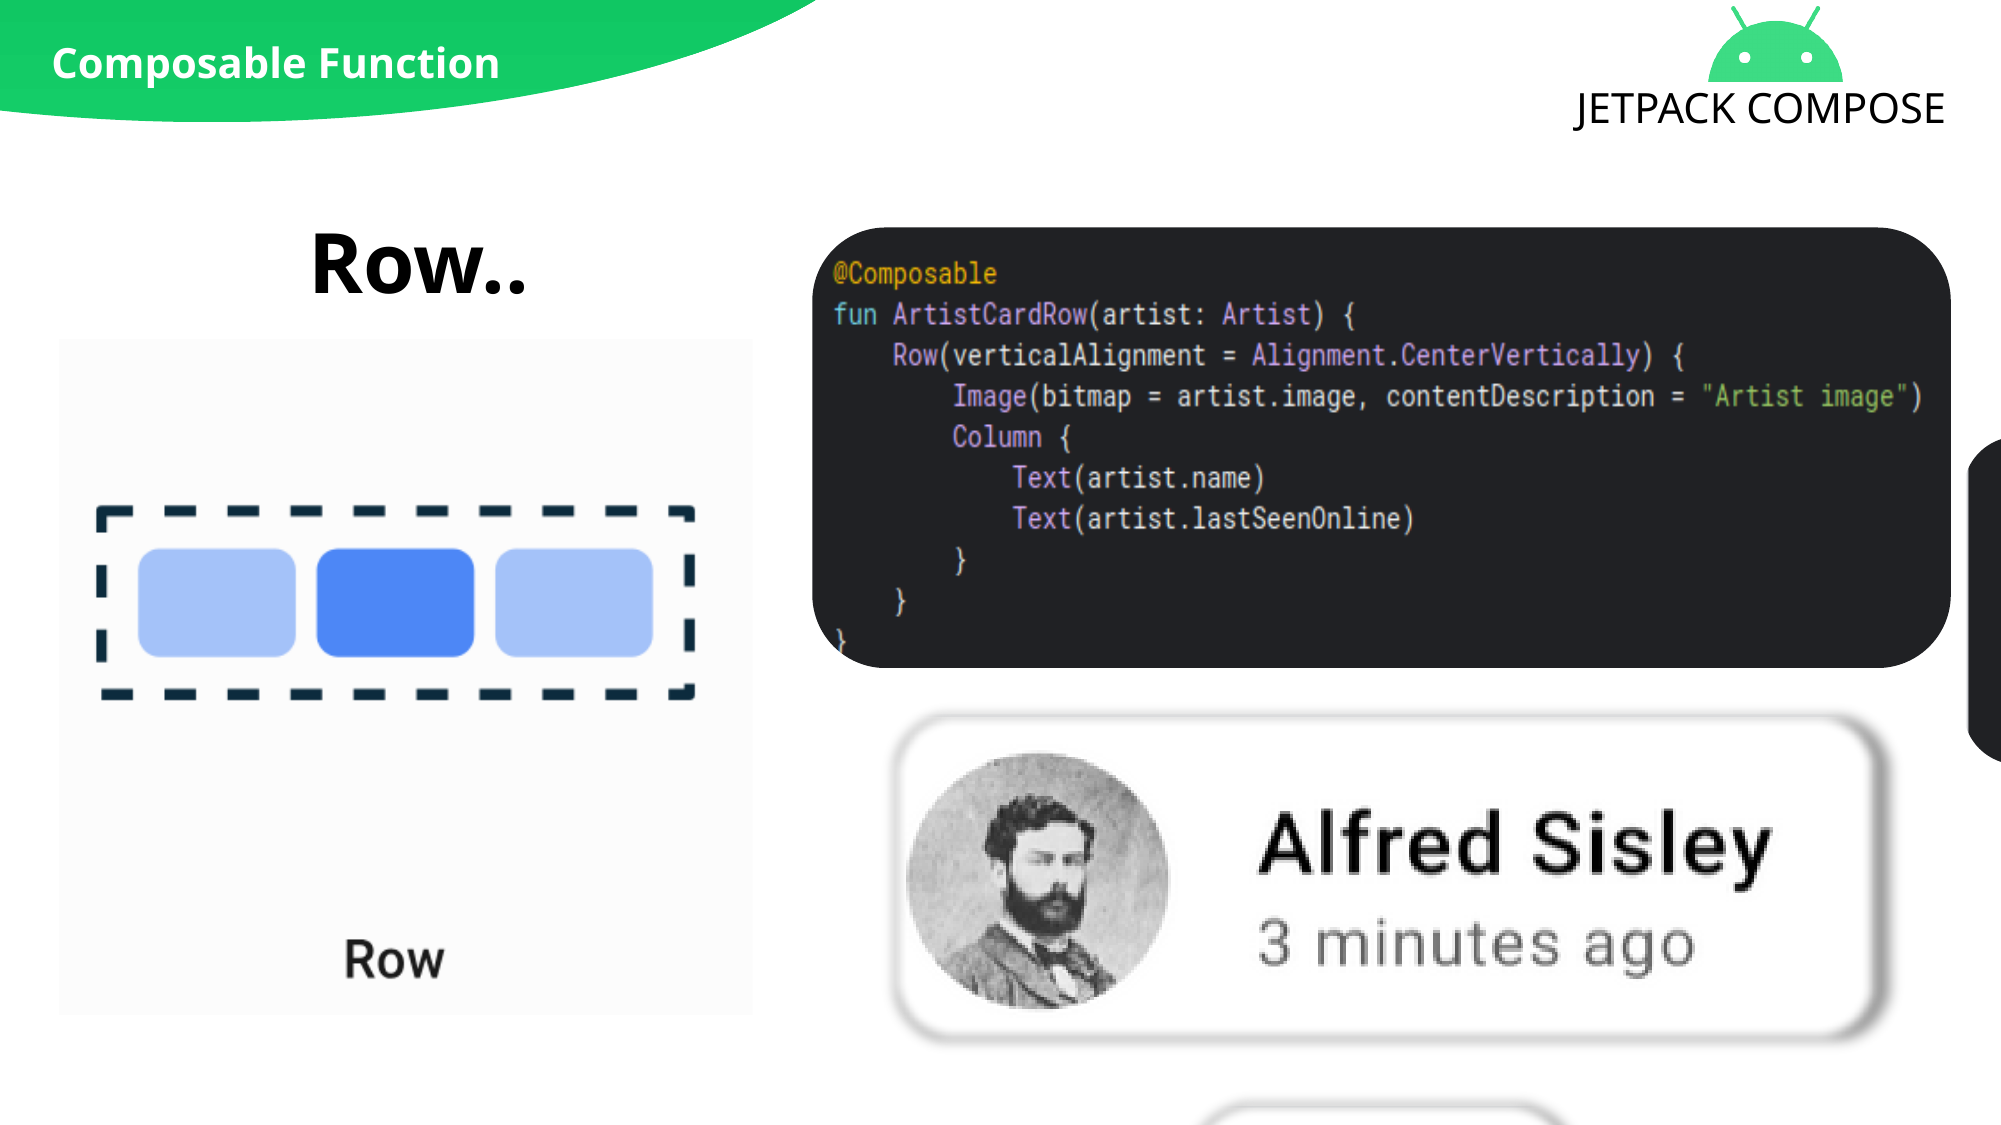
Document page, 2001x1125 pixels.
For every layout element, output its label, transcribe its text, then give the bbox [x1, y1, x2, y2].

text_box Row.. [144, 202, 606, 318]
text_box [0, 0, 818, 124]
picture [1963, 436, 2001, 765]
picture [1708, 6, 1843, 82]
picture [59, 227, 1951, 1045]
text_box Composable Function [36, 29, 593, 95]
picture [1181, 1096, 1582, 1125]
title JETPACK COMPOSE [1561, 71, 2000, 148]
